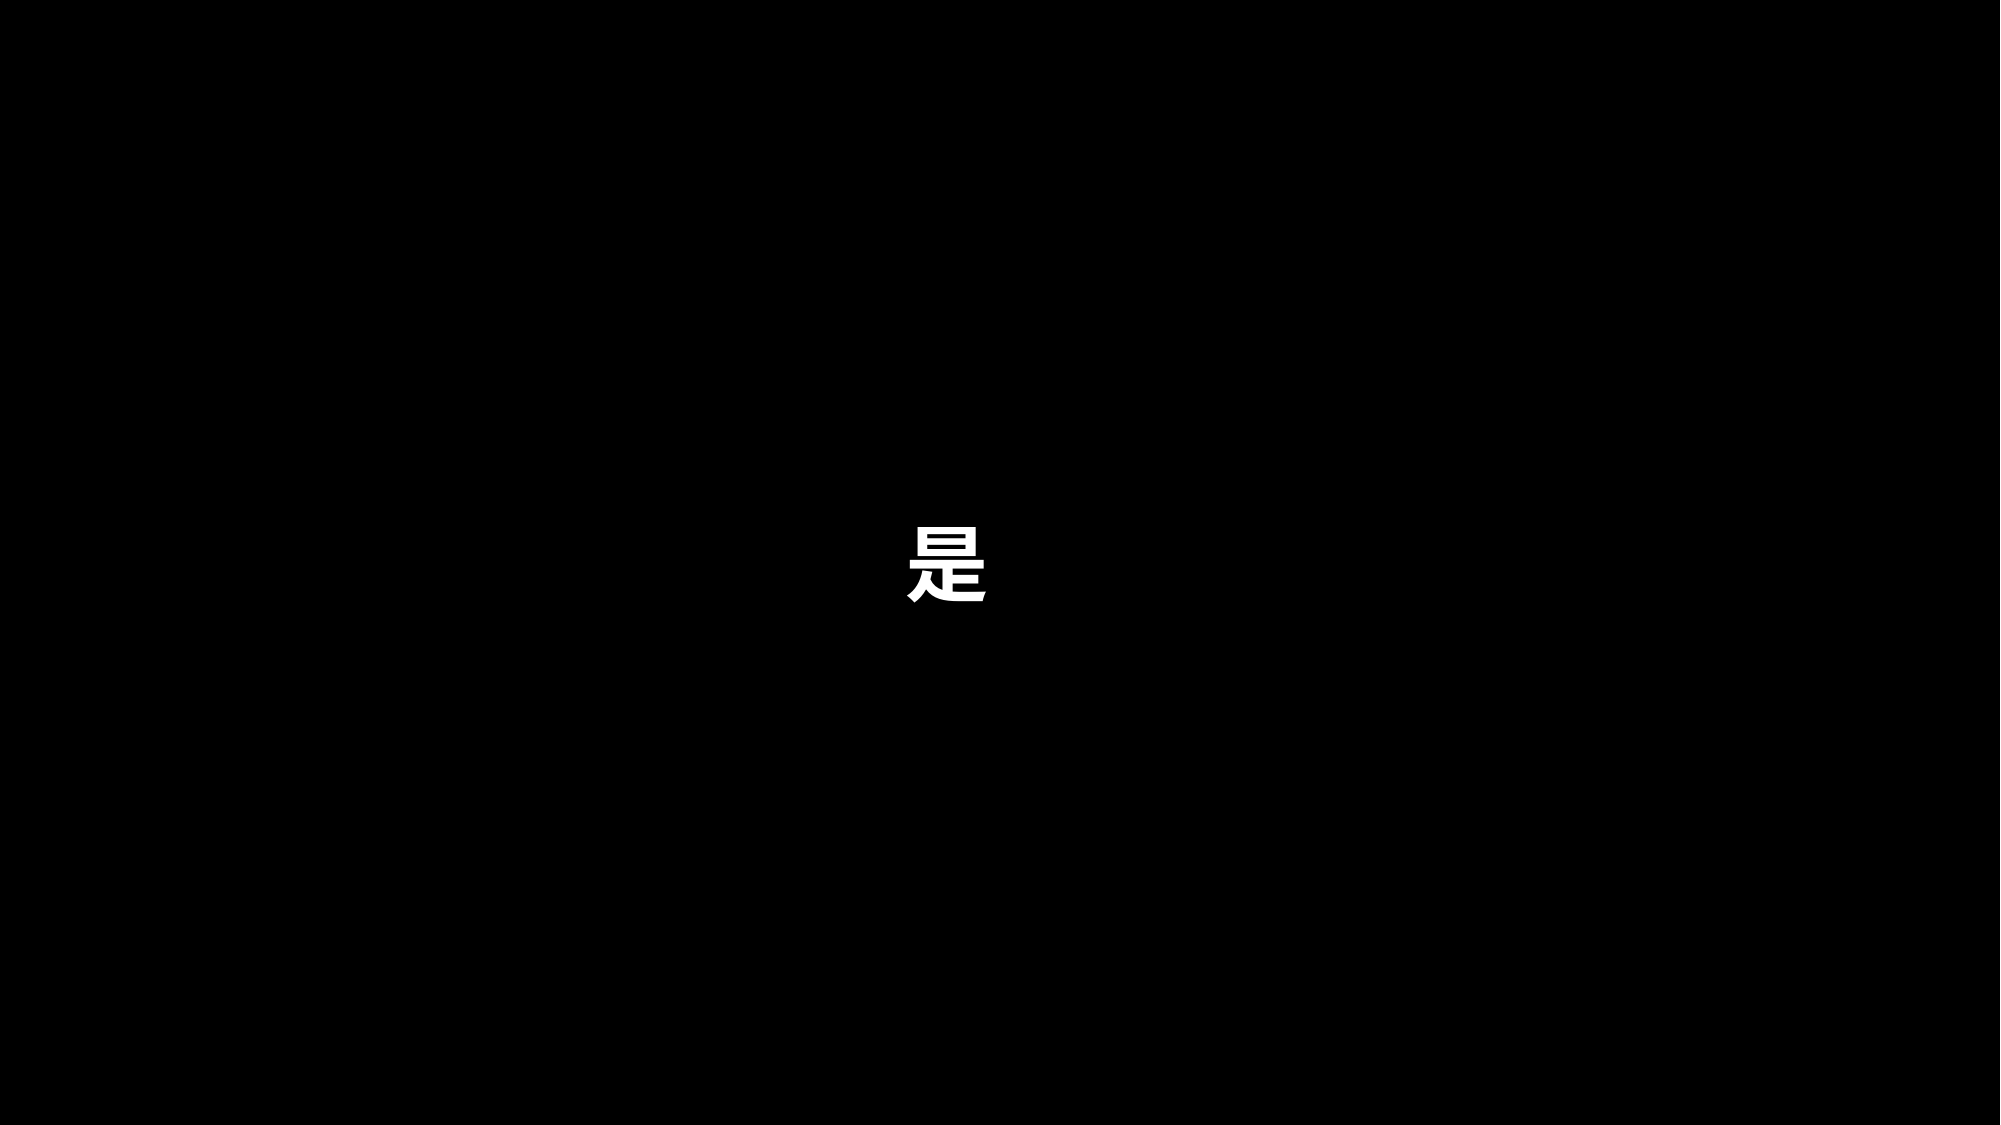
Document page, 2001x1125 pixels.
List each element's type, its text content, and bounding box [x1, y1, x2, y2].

text_box 是 [890, 504, 1110, 620]
